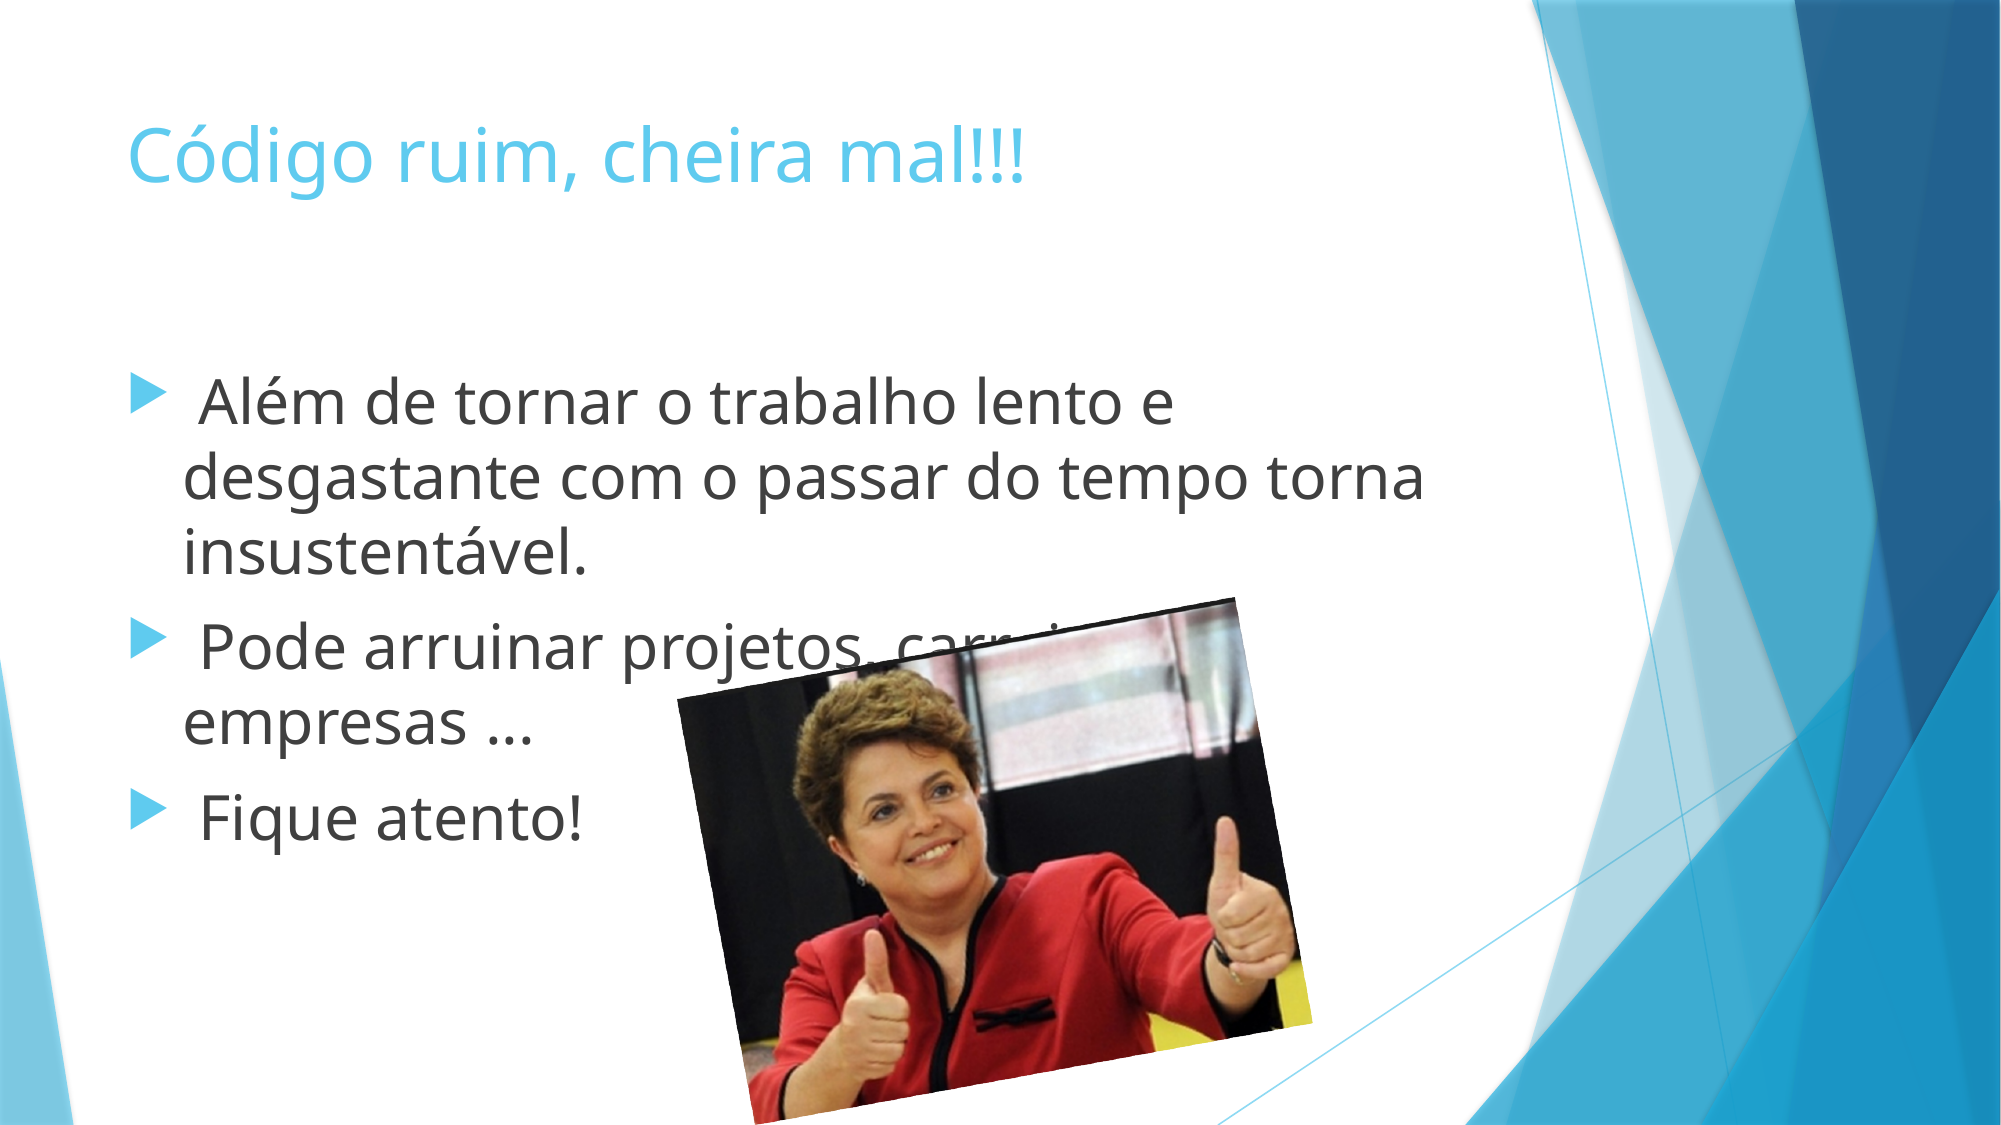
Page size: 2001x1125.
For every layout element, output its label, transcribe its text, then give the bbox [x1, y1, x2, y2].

title Código ruim, cheira mal!!! [111, 99, 1522, 317]
list Além de tornar o trabalho lento e desgastante com o passar do tempo torna insustentável. Pode arruinar projetos, carreiras, empresas ... Fique atento! [111, 354, 1522, 992]
picture [678, 597, 1312, 1124]
